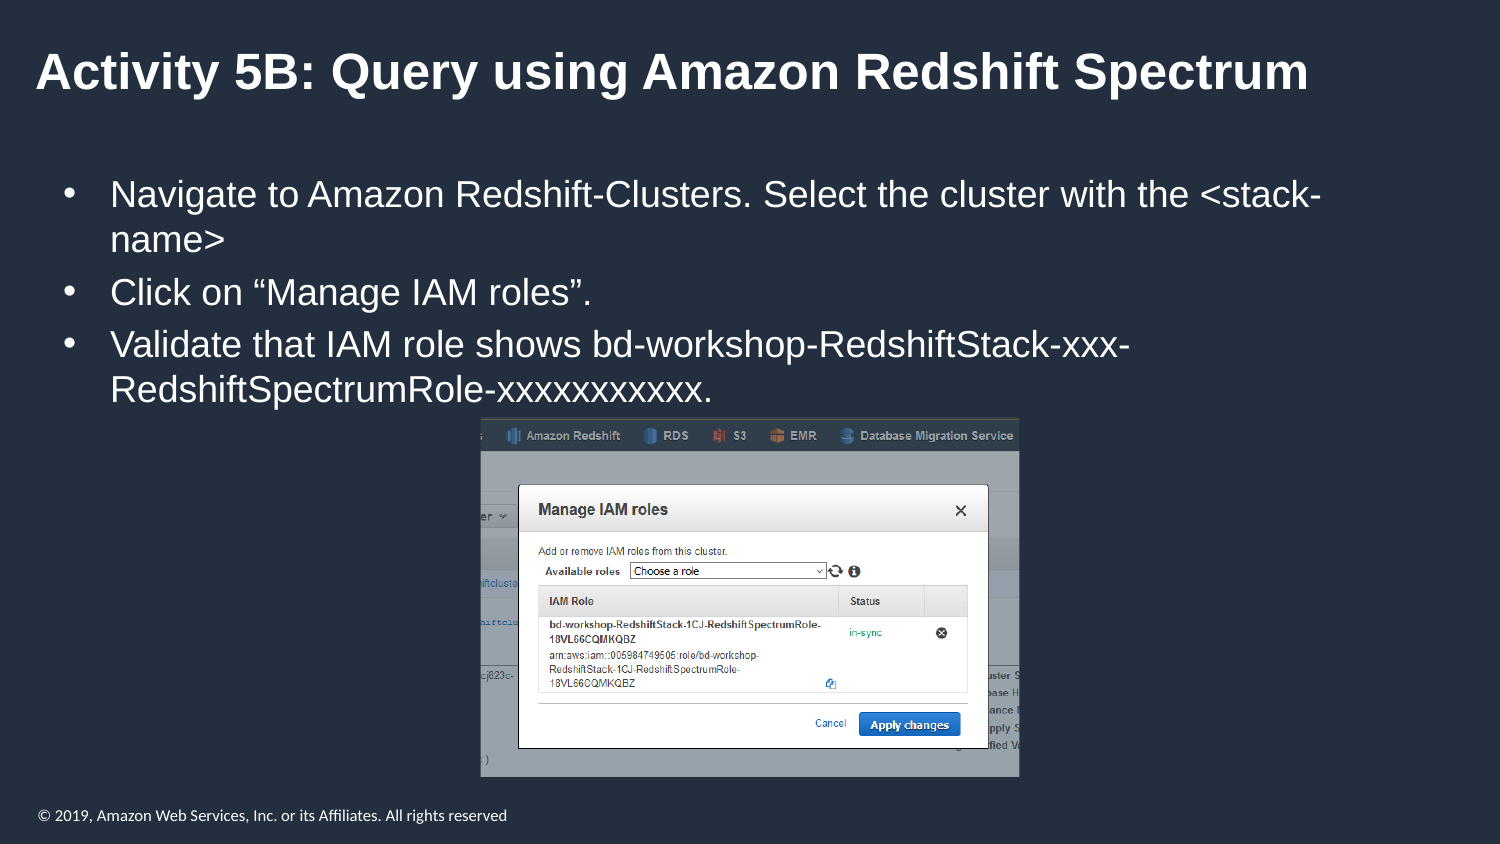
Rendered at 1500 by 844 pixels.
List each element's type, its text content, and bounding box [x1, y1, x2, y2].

title Activity 5B: Query using Amazon Redshift Spectrum [33, 0, 1468, 140]
picture [480, 417, 1020, 777]
list Navigate to Amazon Redshift-Clusters. Select the cluster with the <stack-name> Click on “Manage IAM roles”. Validate that IAM role shows bd-workshop-RedshiftStack-xxx-RedshiftSpectrumRole-xxxxxxxxxxx. [33, 146, 1467, 418]
